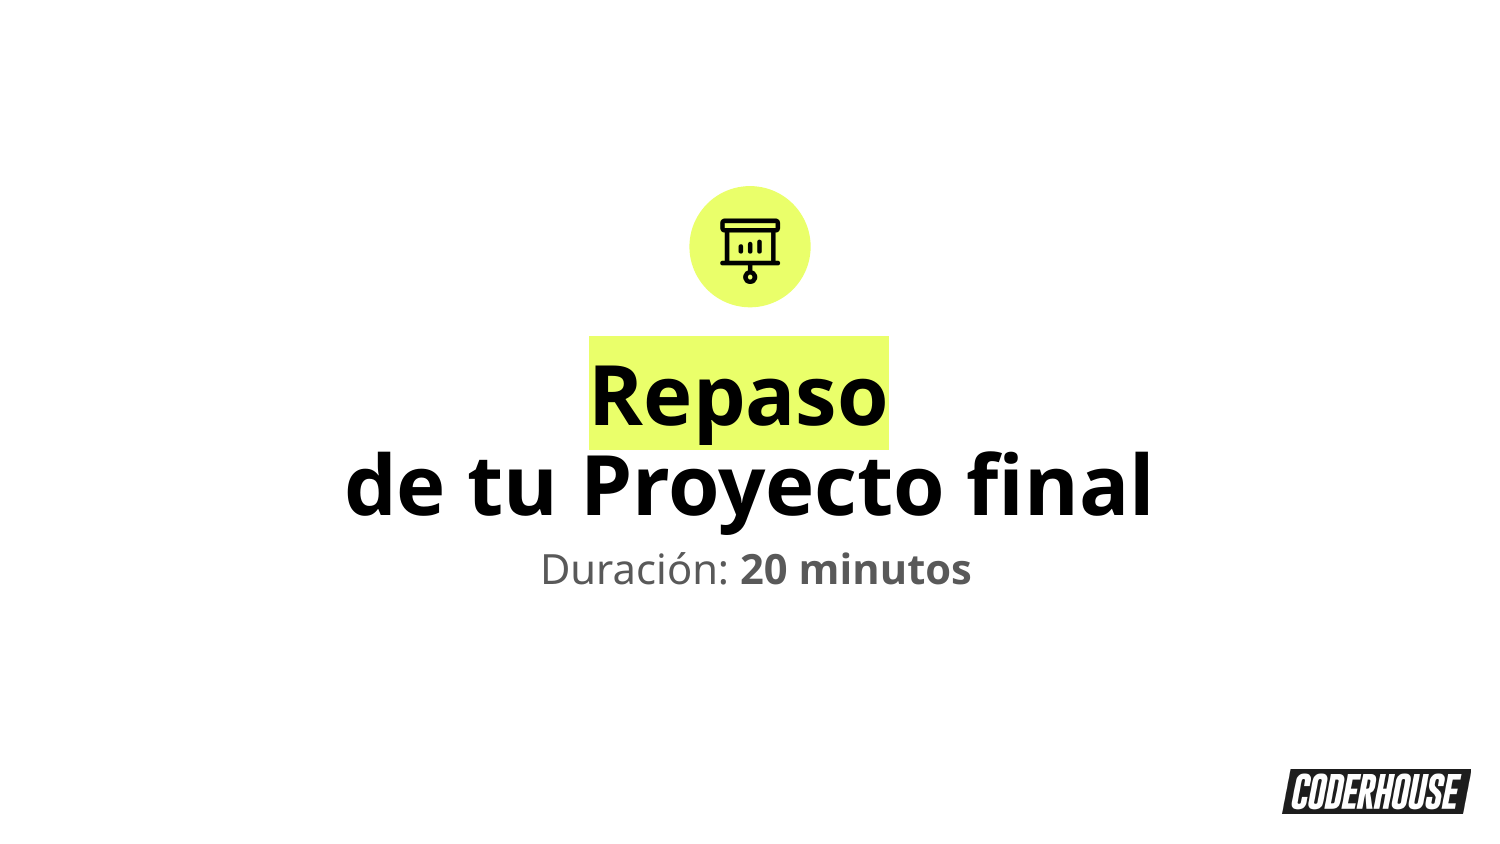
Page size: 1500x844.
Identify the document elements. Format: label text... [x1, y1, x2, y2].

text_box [689, 185, 811, 308]
text_box Repaso de tu Proyecto final [239, 338, 1261, 549]
picture [1281, 769, 1471, 814]
text_box Duración: 20 minutos [379, 528, 1133, 609]
